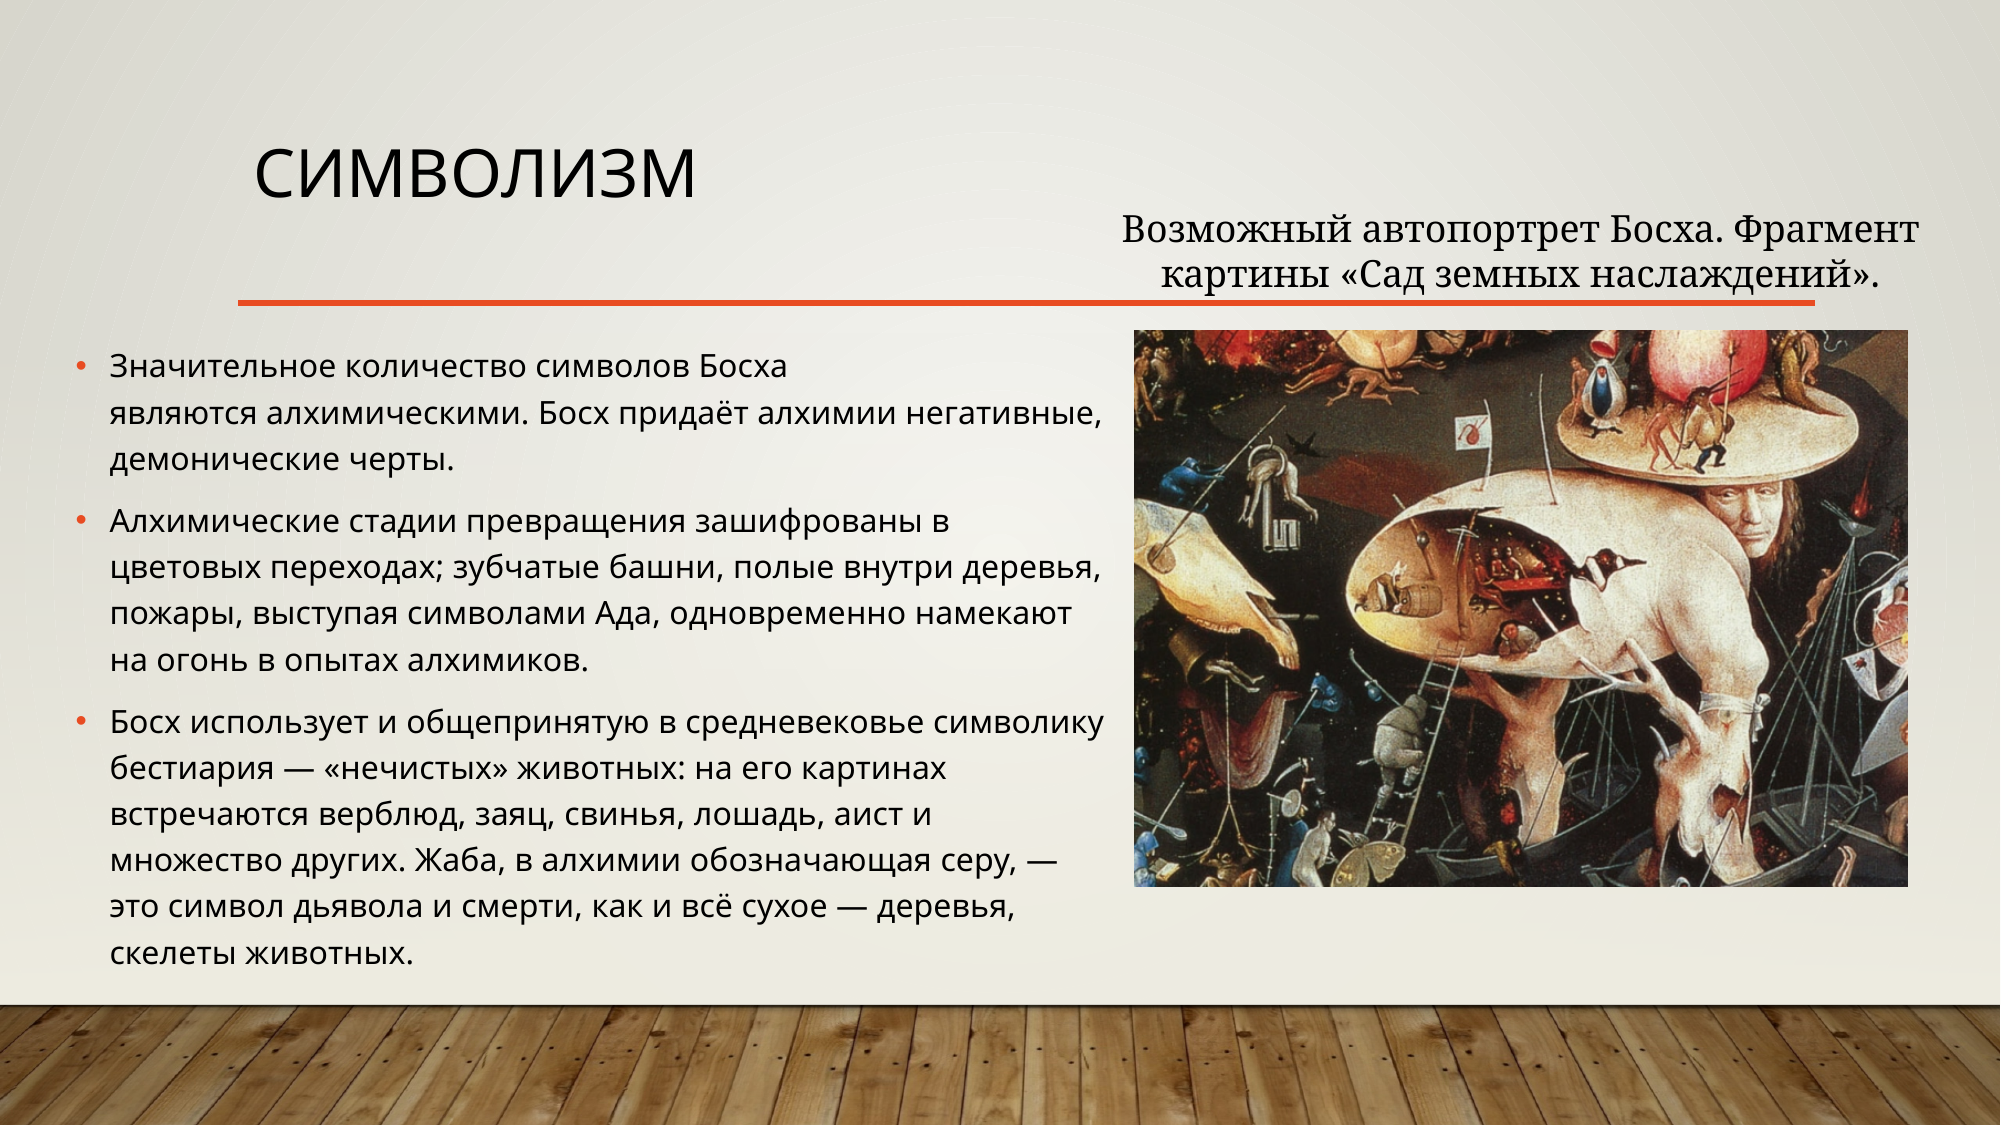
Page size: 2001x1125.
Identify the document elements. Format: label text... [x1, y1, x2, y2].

list Значительное количество символов Босха являются алхимическими. Босх придаёт алхимии негативные, демонические черты. Алхимические стадии превращения зашифрованы в цветовых переходах; зубчатые башни, полые внутри деревья, пожары, выступая символами Ада, одновременно намекают на огонь в опытах алхимиков. Босх использует и общепринятую в средневековье символику бестиария — «нечистых» животных: на его картинах встречаются верблюд, заяц, свинья, лошадь, аист и множество других. Жаба, в алхимии обозначающая серу, — это символ дьявола и смерти, как и всё сухое — деревья, скелеты животных. [60, 330, 1123, 979]
picture [1134, 330, 1908, 887]
picture [0, 1005, 2000, 1125]
text_box Возможный автопортрет Босха. Фрагмент картины «Сад земных наслаждений». [1021, 198, 2000, 303]
title Символизм [238, 131, 1814, 305]
